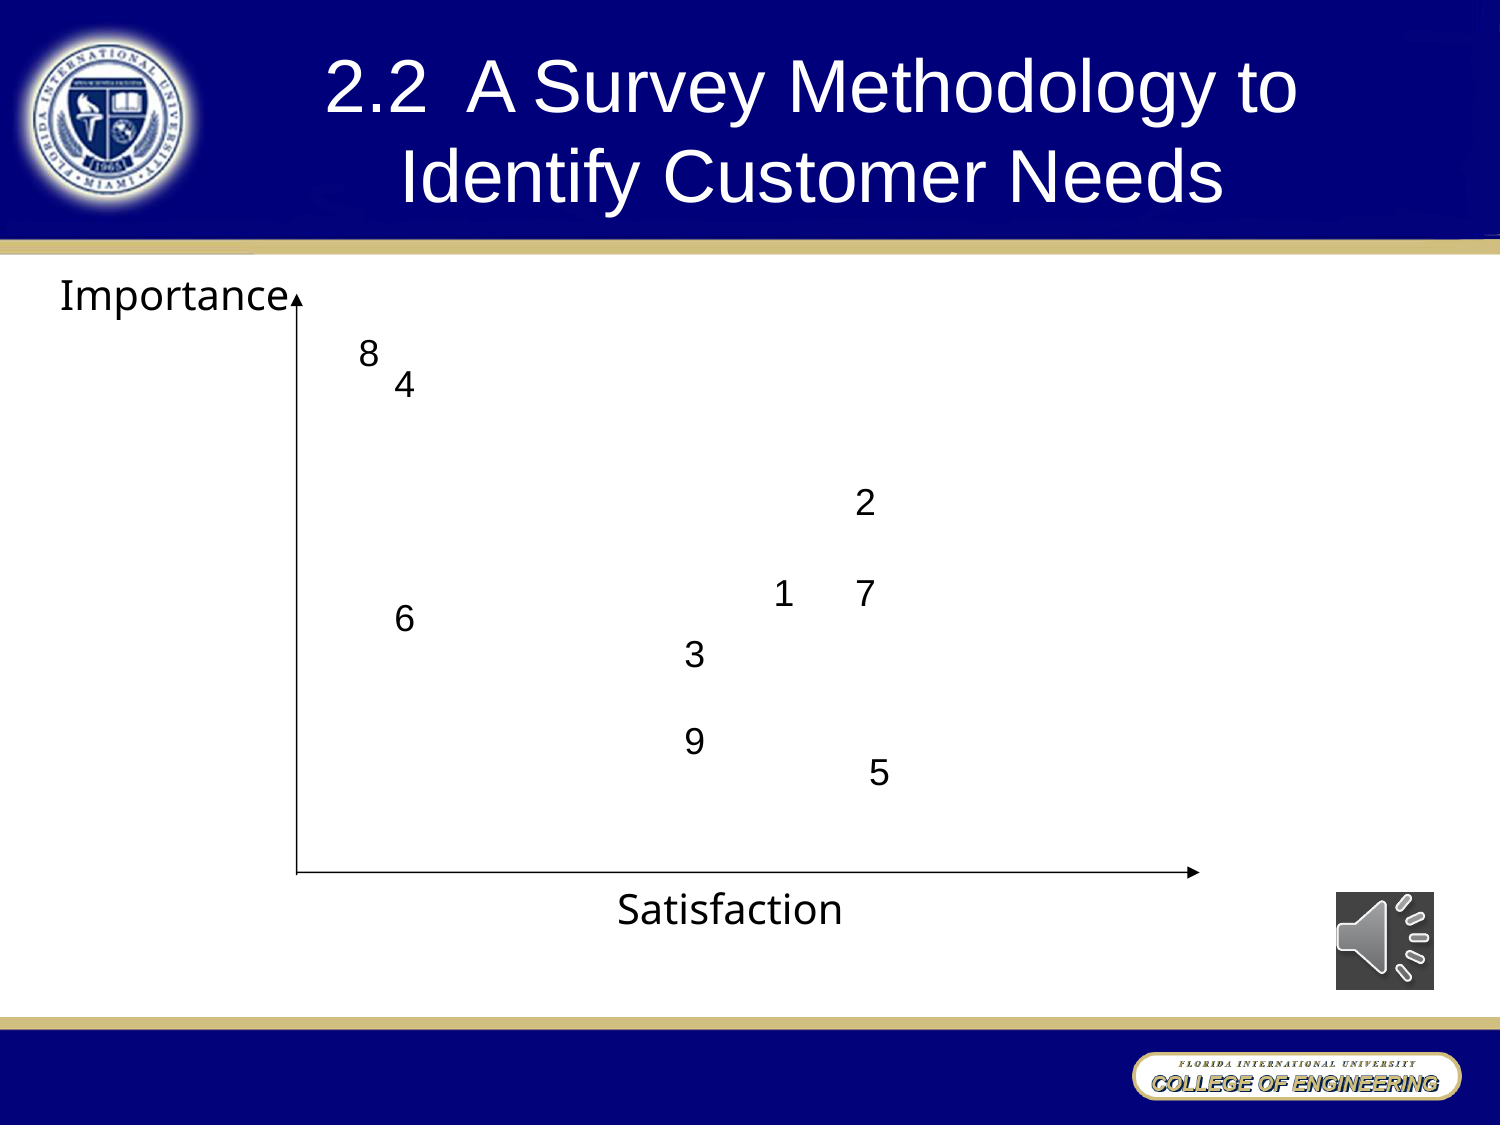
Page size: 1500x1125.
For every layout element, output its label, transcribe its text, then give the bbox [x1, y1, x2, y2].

text_box 8 [333, 322, 405, 382]
text_box 4 [368, 352, 441, 413]
text_box Satisfaction [595, 875, 866, 940]
text_box 9 [658, 709, 731, 770]
title 2.2 A Survey Methodology to Identify Customer Needs [199, 44, 1426, 212]
text_box 6 [368, 586, 441, 647]
text_box Importance [45, 261, 305, 327]
text_box 7 [829, 562, 901, 622]
picture [0, 0, 1500, 1125]
text_box 3 [658, 622, 731, 683]
text_box 1 [748, 562, 820, 622]
text_box 2 [829, 470, 901, 531]
text_box 5 [843, 740, 916, 800]
text_box [297, 866, 1200, 879]
